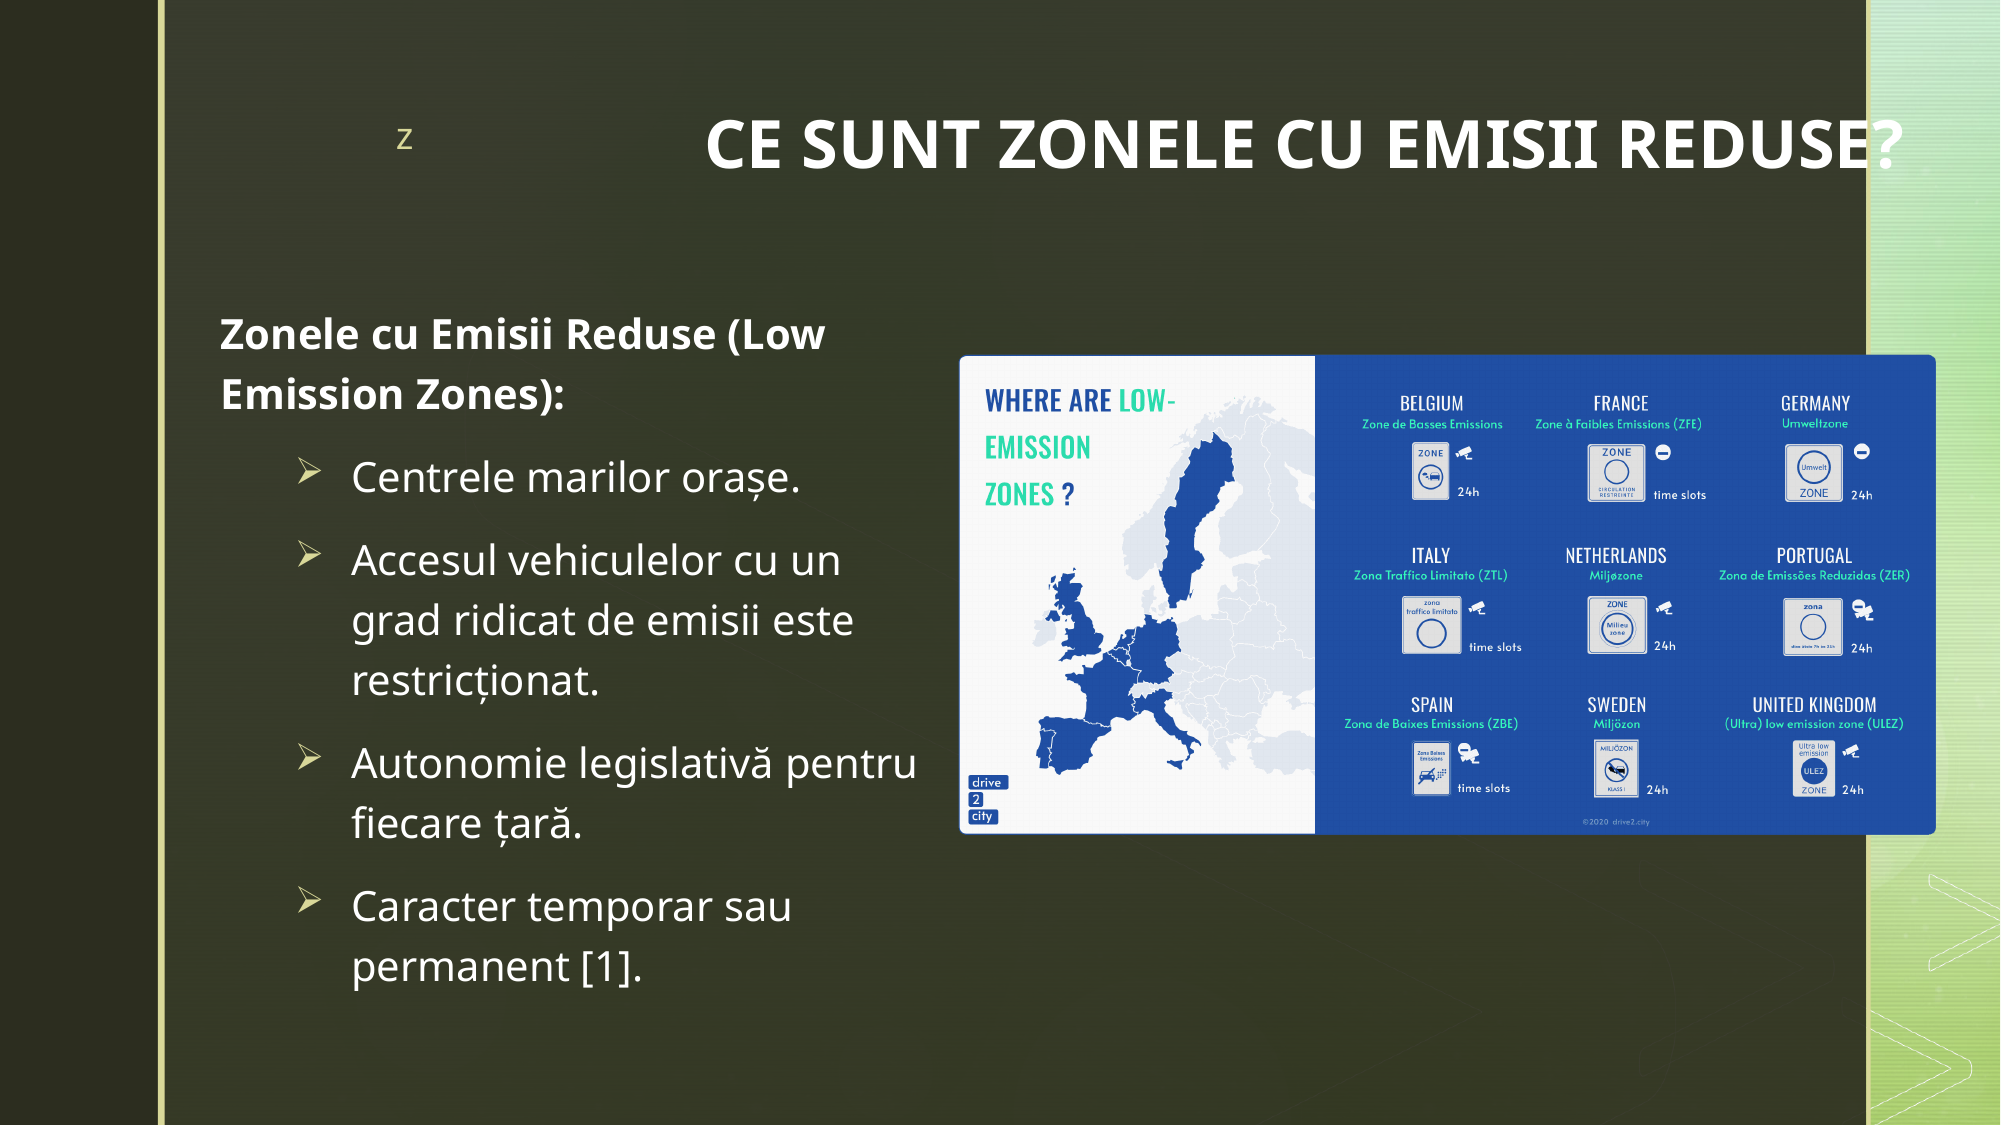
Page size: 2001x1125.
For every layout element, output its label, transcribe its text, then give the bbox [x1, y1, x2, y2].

list Zonele cu Emisii Reduse (Low Emission Zones): Centrele marilor orașe. Accesul vehiculelor cu un grad ridicat de emisii este restricționat. Autonomie legislativă pentru fiecare țară. Caracter temporar sau permanent [1]. [205, 290, 948, 1014]
picture [947, 0, 2001, 1125]
title CE SUNT ZONELE CU EMISII REDUSE? [544, 103, 1920, 280]
